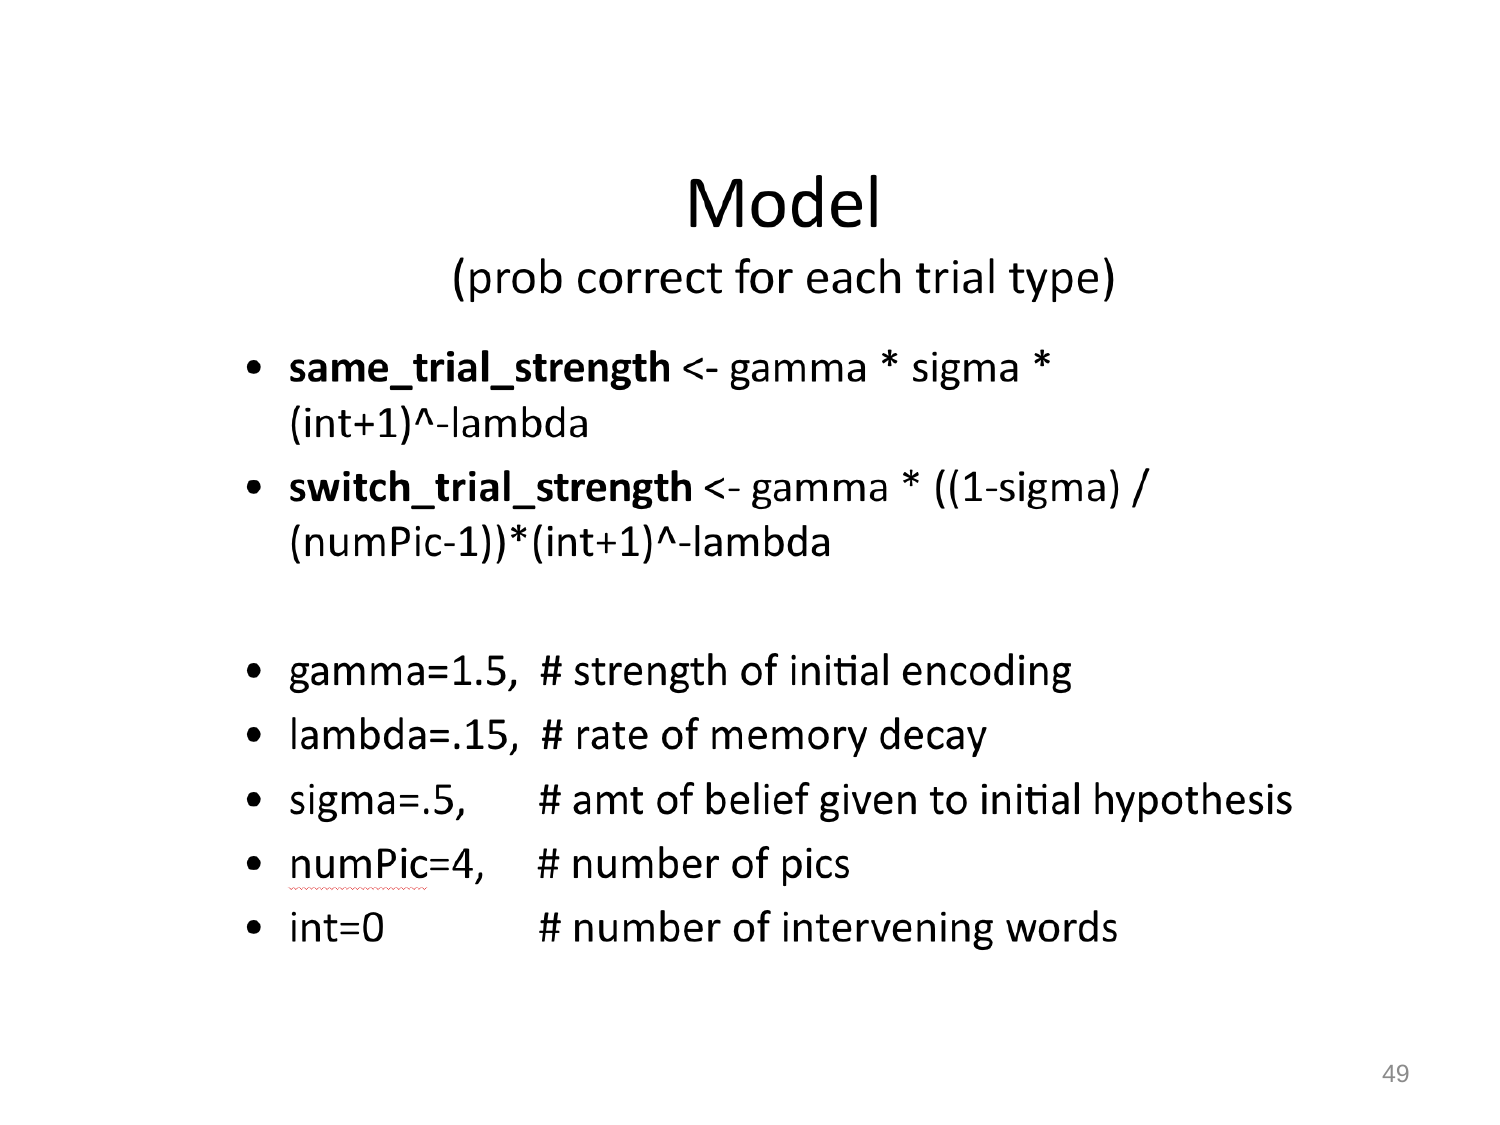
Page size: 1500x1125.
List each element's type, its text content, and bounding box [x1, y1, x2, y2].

picture [194, 137, 1348, 1005]
slide_number 49 [1074, 1042, 1425, 1103]
